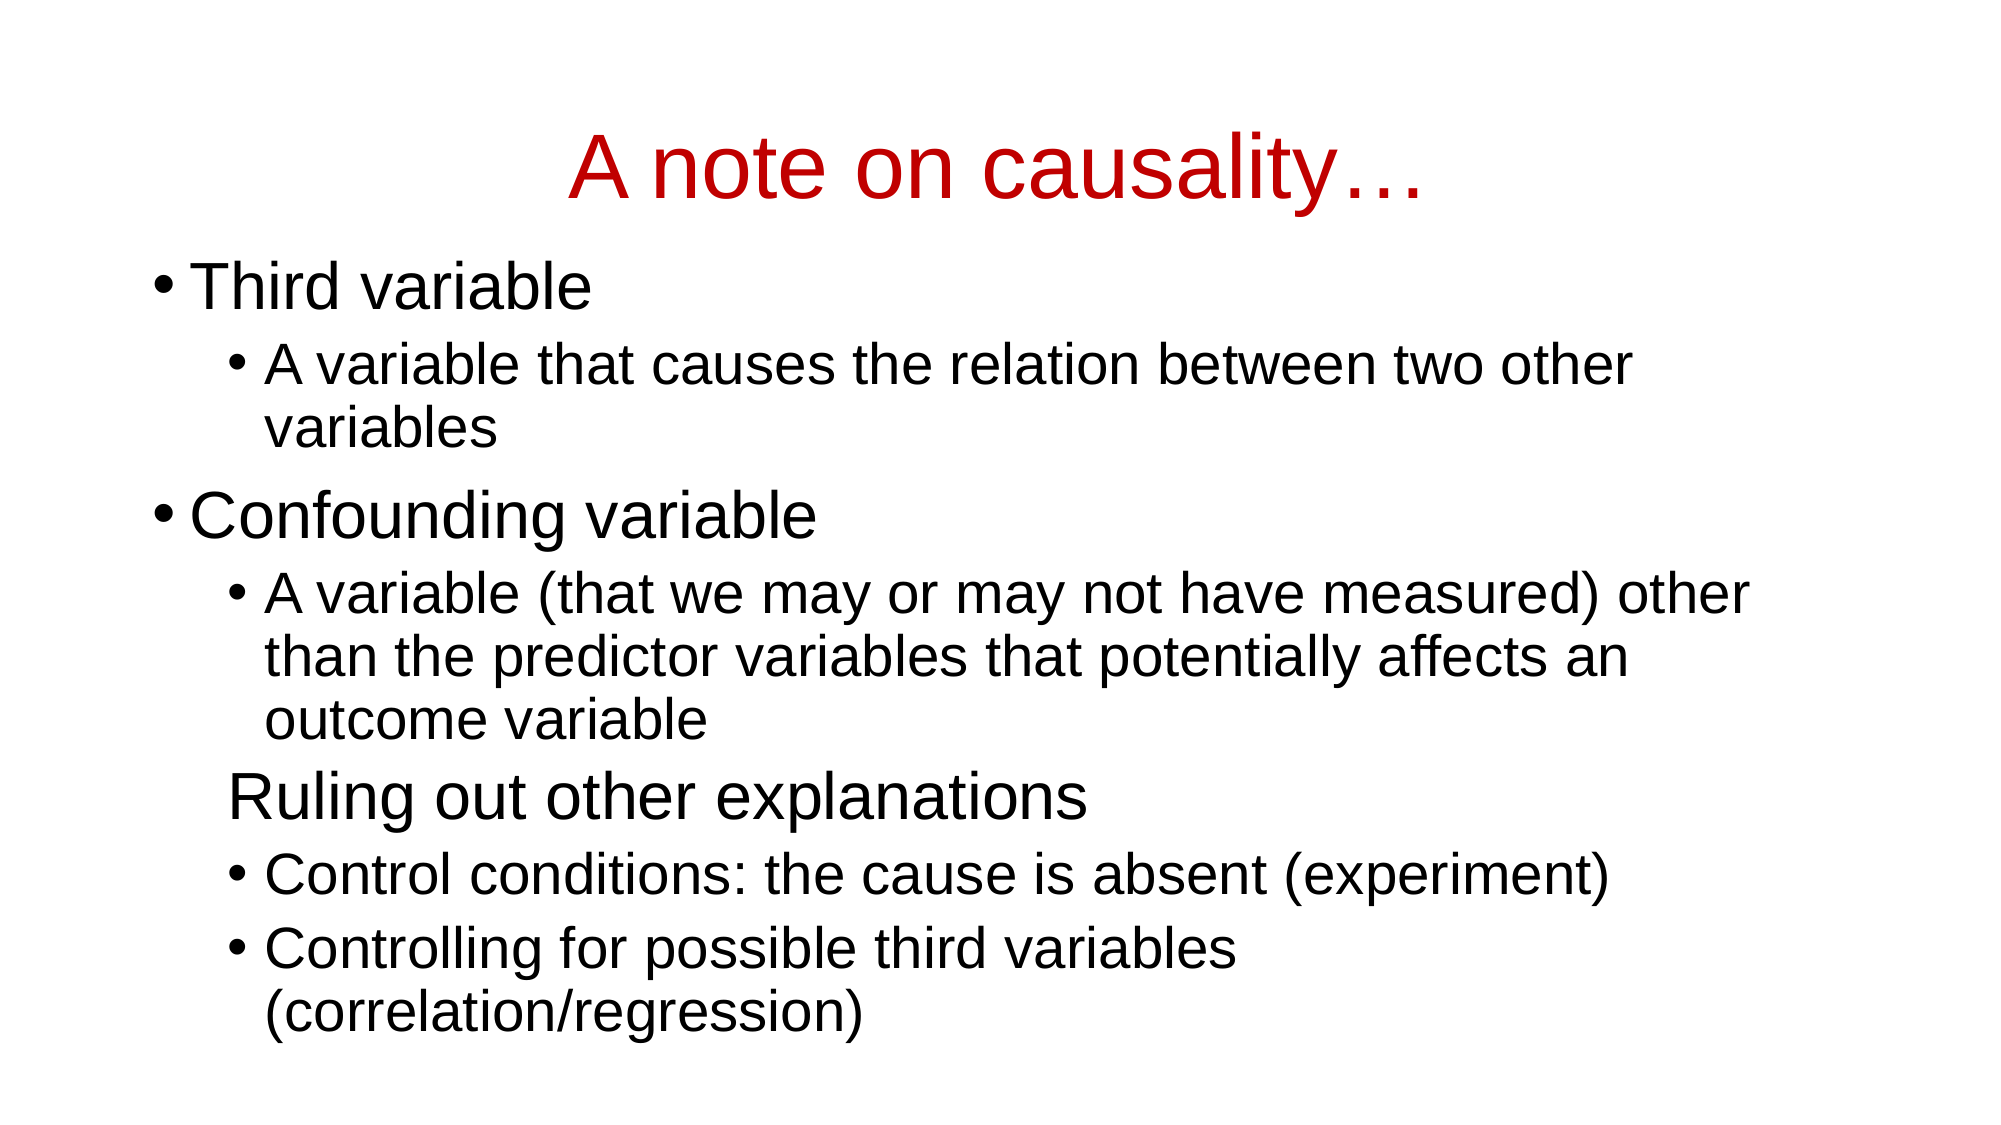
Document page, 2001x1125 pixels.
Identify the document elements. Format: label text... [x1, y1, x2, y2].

title A note on causality… [137, 59, 1863, 244]
list Third variable A variable that causes the relation between two other variables Confounding variable A variable (that we may or may not have measured) other than the predictor variables that potentially affects an outcome variable Ruling out other explanations Control conditions: the cause is absent (experiment) Controlling for possible third variables (correlation/regression) [137, 244, 1863, 958]
